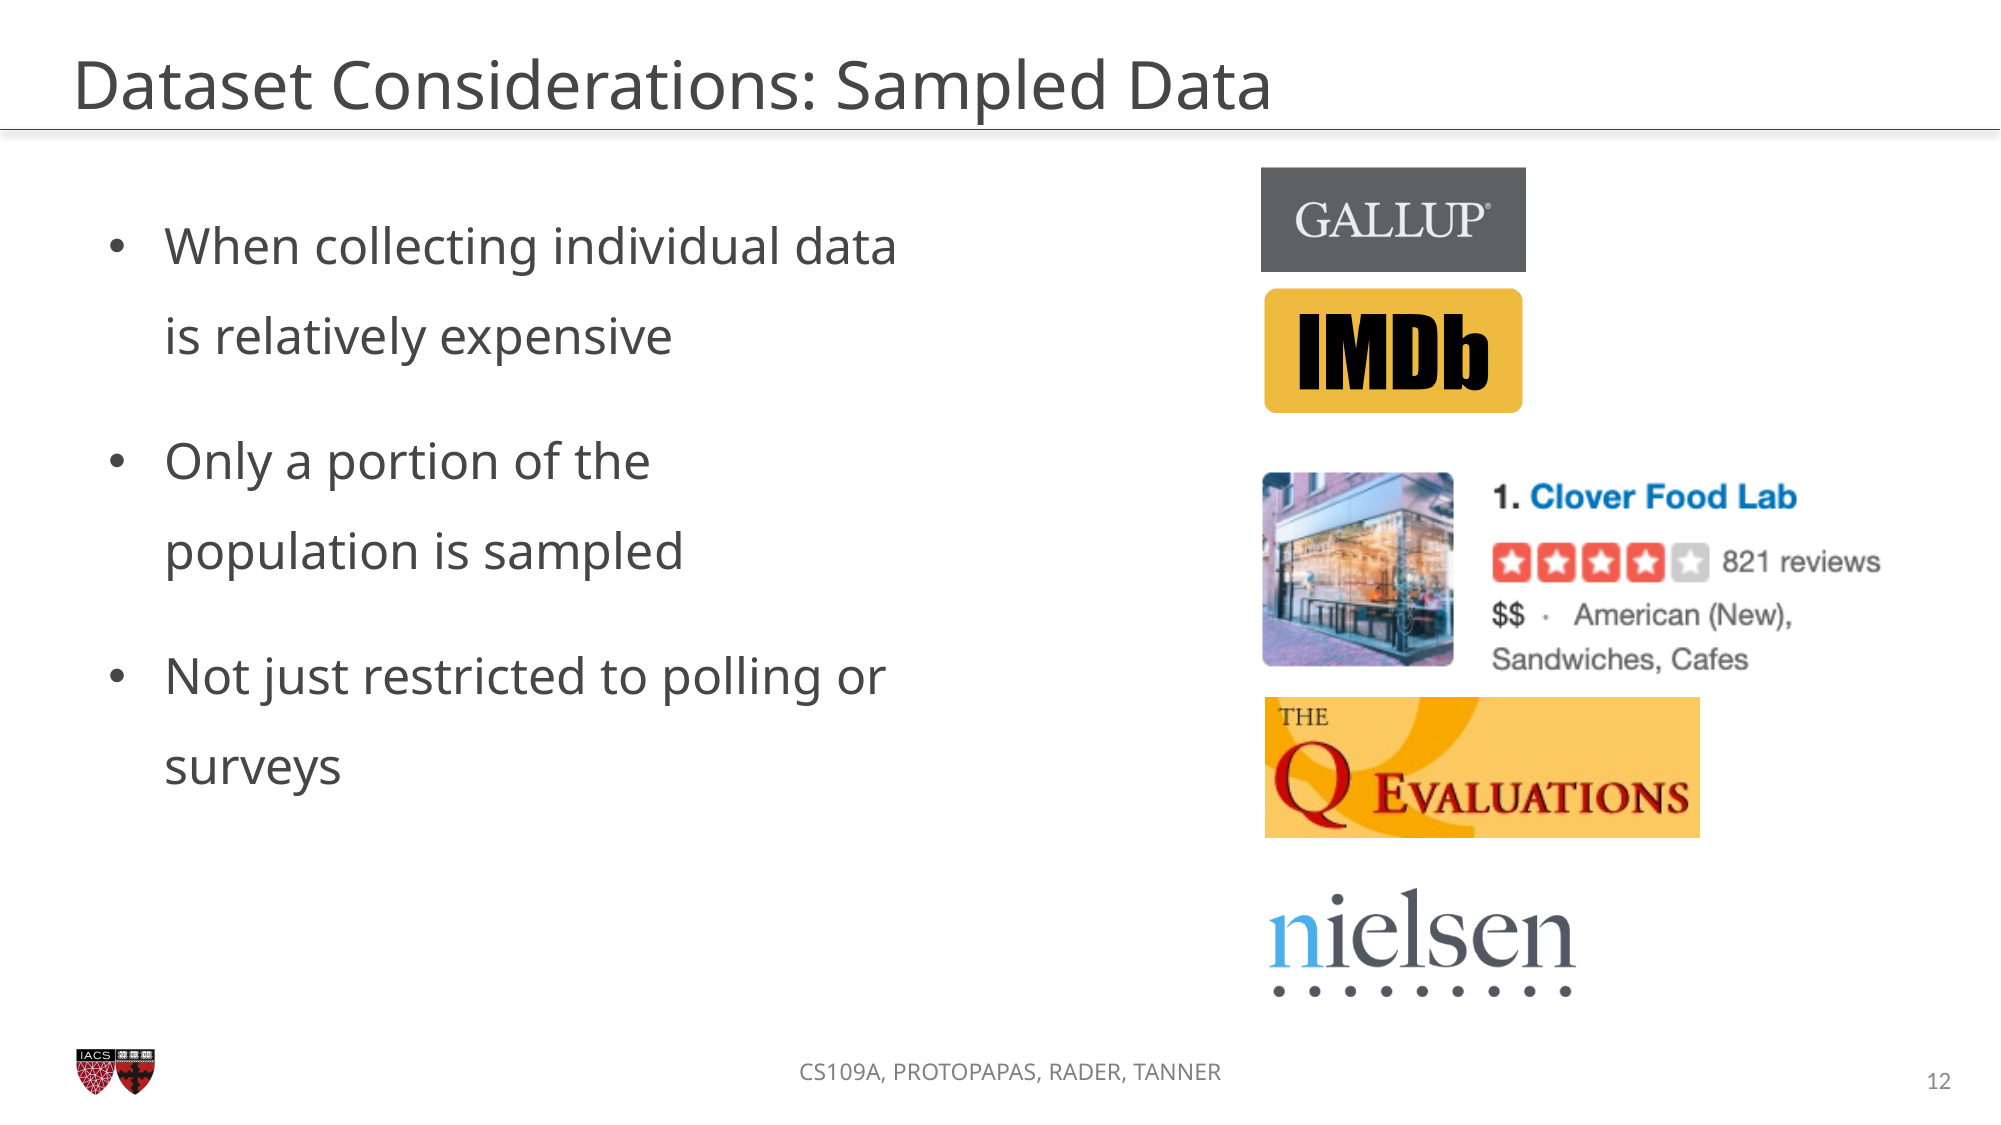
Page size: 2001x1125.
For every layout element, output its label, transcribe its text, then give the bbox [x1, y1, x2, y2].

picture [1255, 161, 1532, 417]
picture [1265, 882, 1583, 1005]
slide_number 11 [1500, 1050, 1967, 1110]
picture [1265, 696, 1700, 838]
picture [1255, 466, 1890, 682]
picture [75, 1049, 155, 1095]
title Dataset Considerations: Sampled Data [57, 35, 1943, 162]
list When collecting individual data is relatively expensive Only a portion of the population is sampled Not just restricted to polling or surveys [93, 177, 934, 971]
